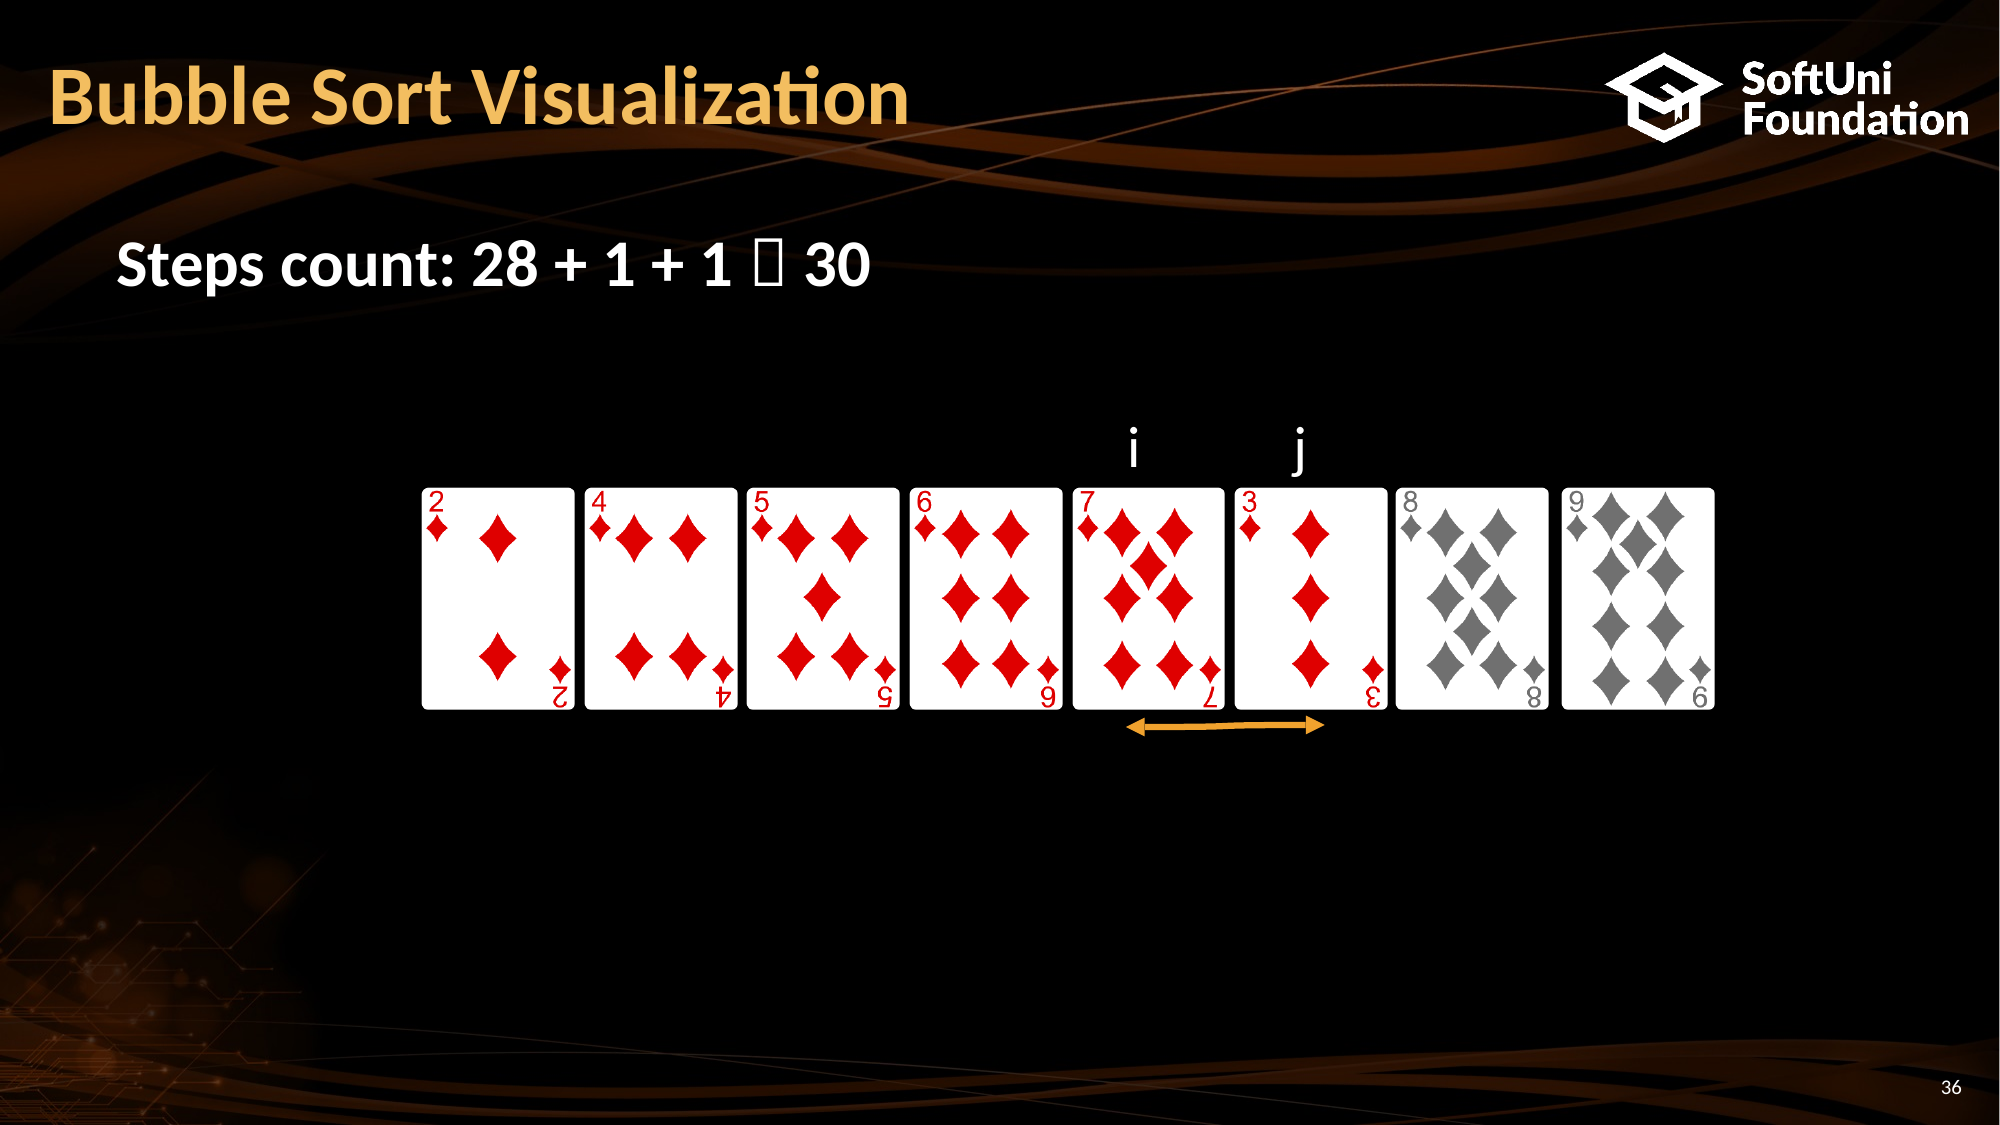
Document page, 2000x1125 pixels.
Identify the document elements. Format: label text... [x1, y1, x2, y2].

slide_number 36 [1897, 1070, 1968, 1103]
title Bubble Sort Visualization [30, 6, 1602, 189]
text_box Steps count: 28 + 1 + 1  30 [101, 212, 886, 308]
text_box j [1278, 401, 1323, 487]
text_box i [1112, 401, 1156, 487]
picture [0, 0, 2000, 1125]
